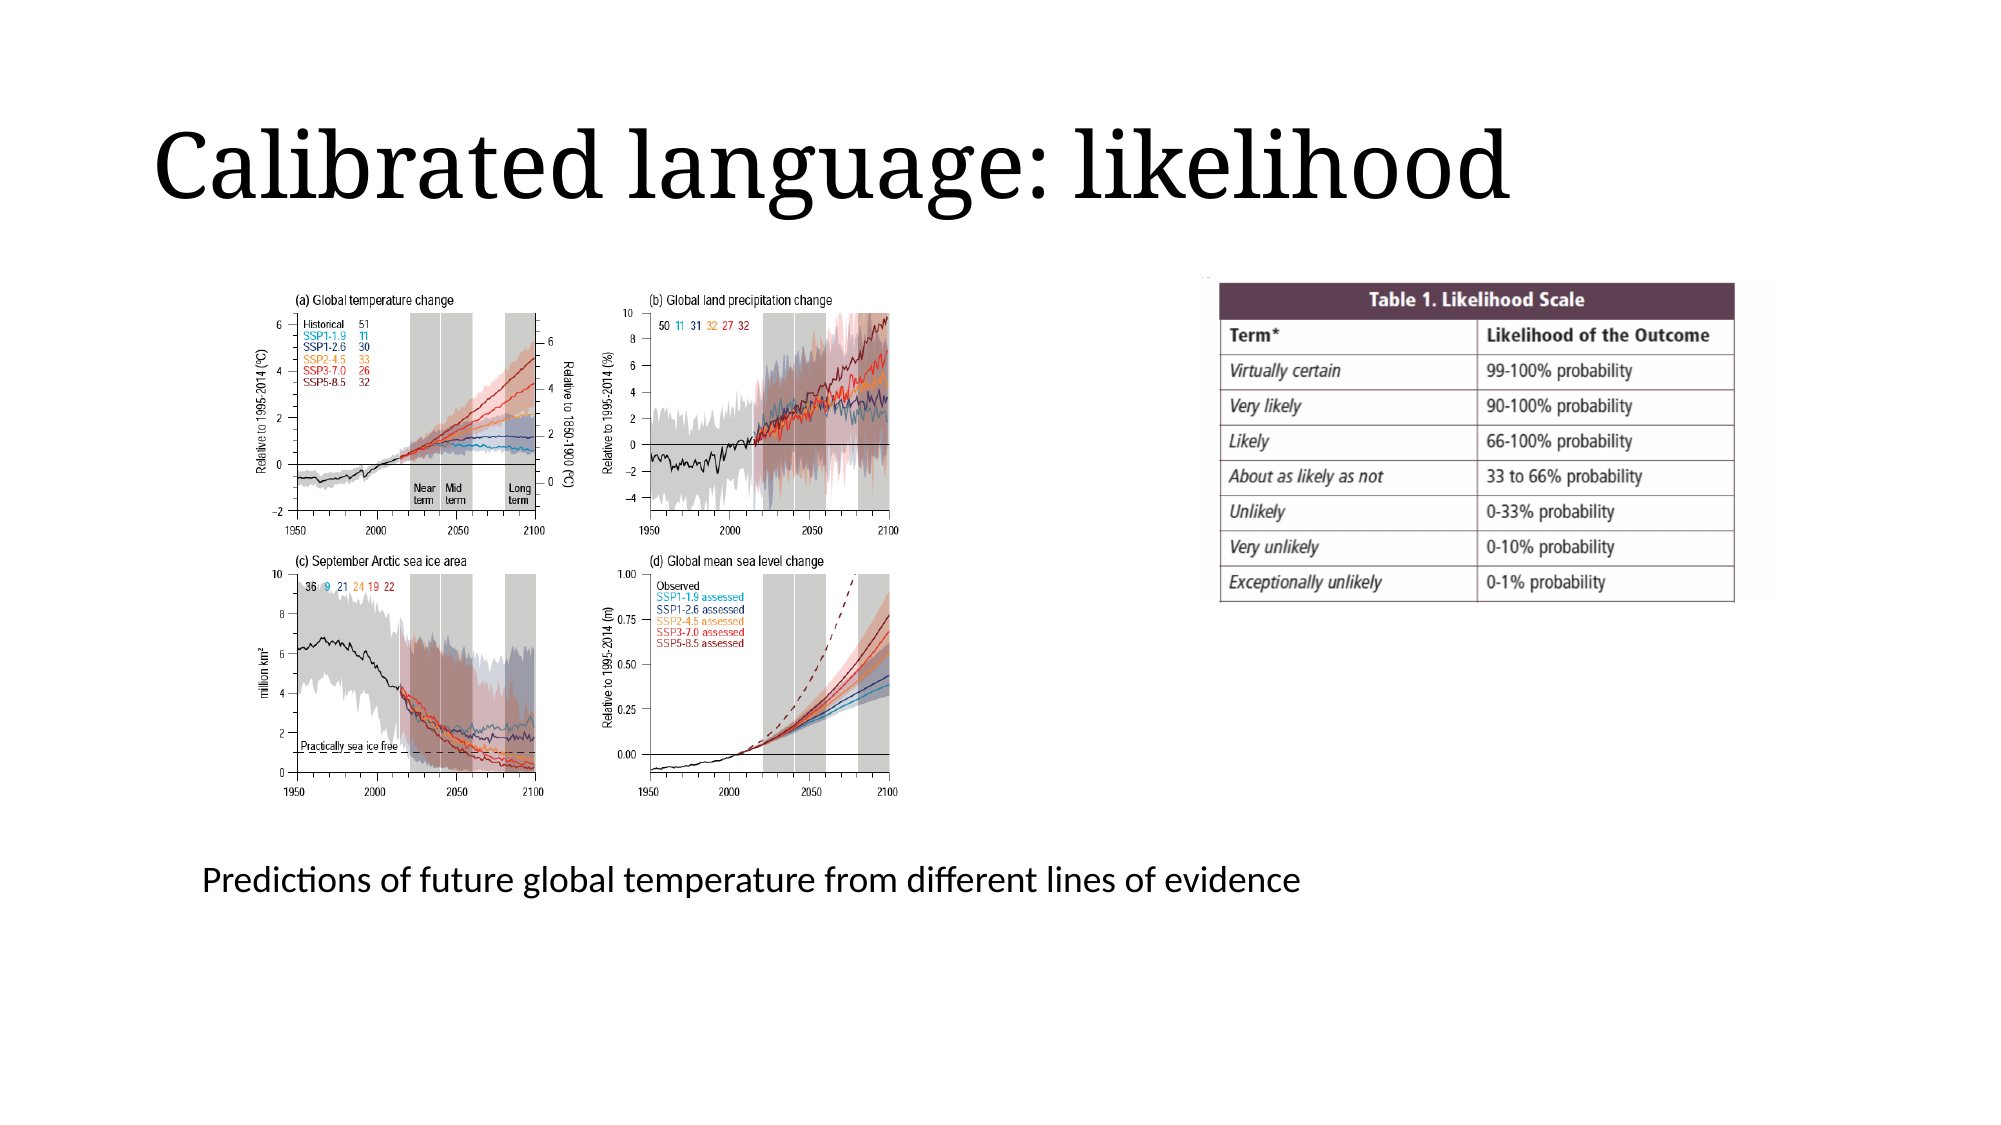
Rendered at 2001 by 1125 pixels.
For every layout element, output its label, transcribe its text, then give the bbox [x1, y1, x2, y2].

picture [222, 277, 915, 806]
text_box Predictions of future global temperature from different lines of evidence [187, 847, 1318, 908]
title Calibrated language: likelihood [137, 59, 1863, 278]
picture [1159, 277, 1778, 608]
